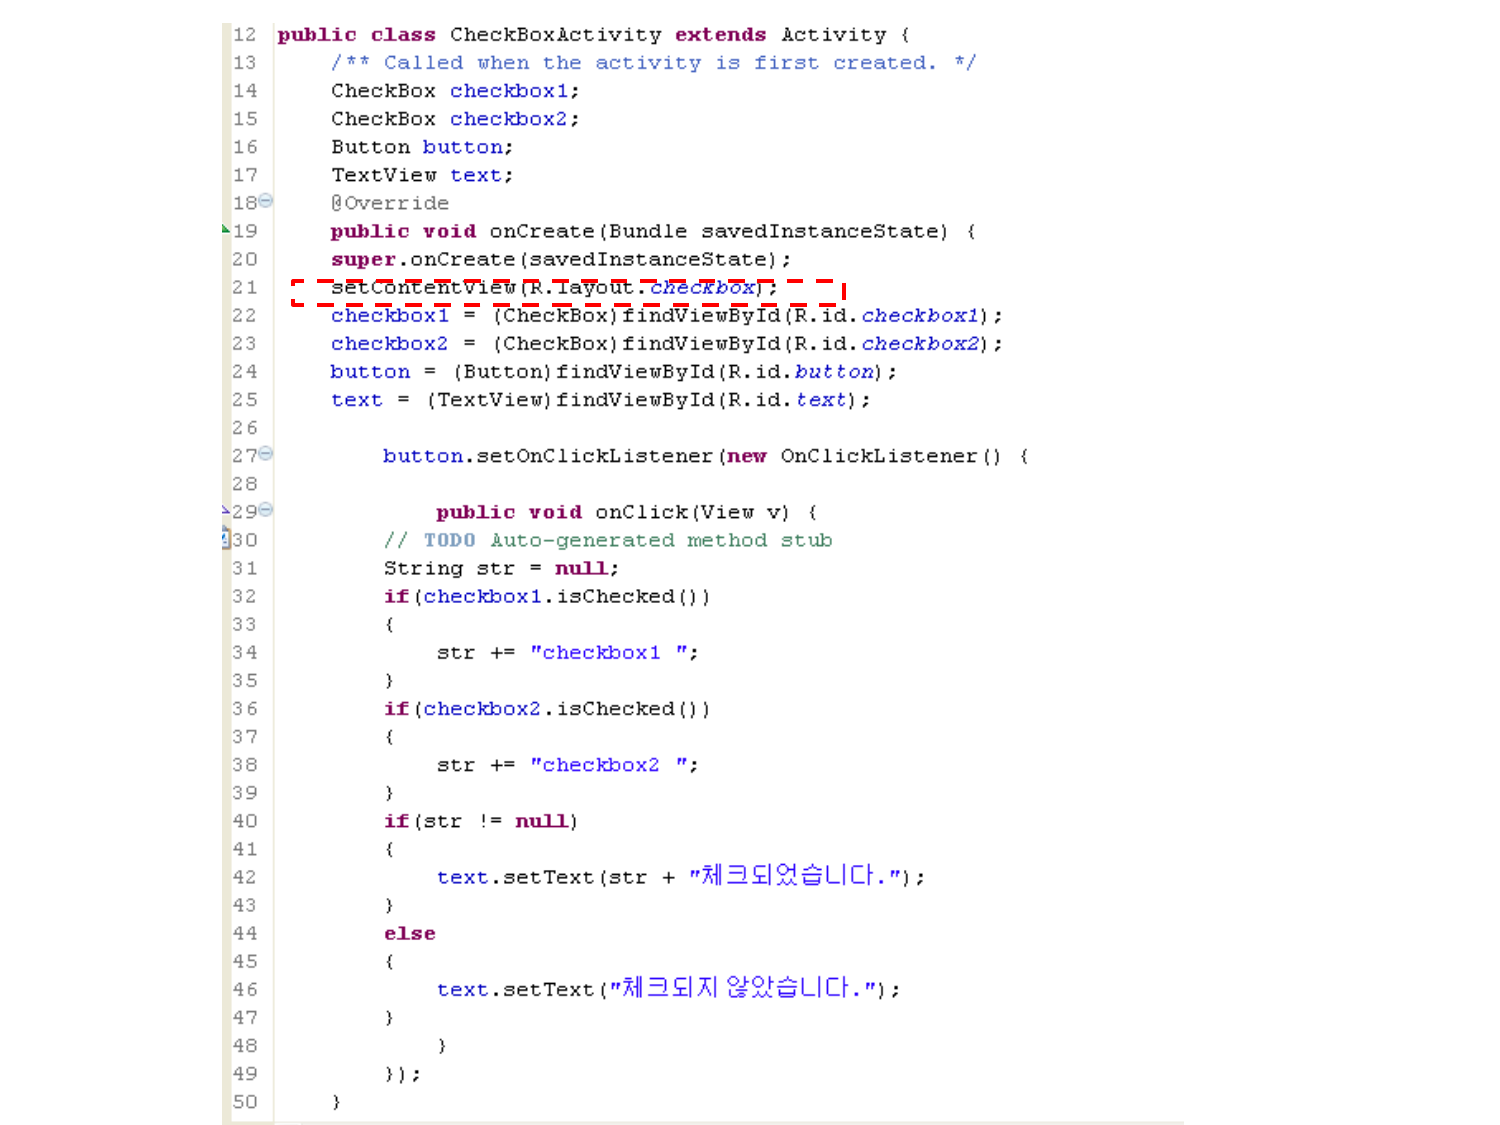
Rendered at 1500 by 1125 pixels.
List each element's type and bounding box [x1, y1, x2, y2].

picture [222, 23, 1184, 1125]
